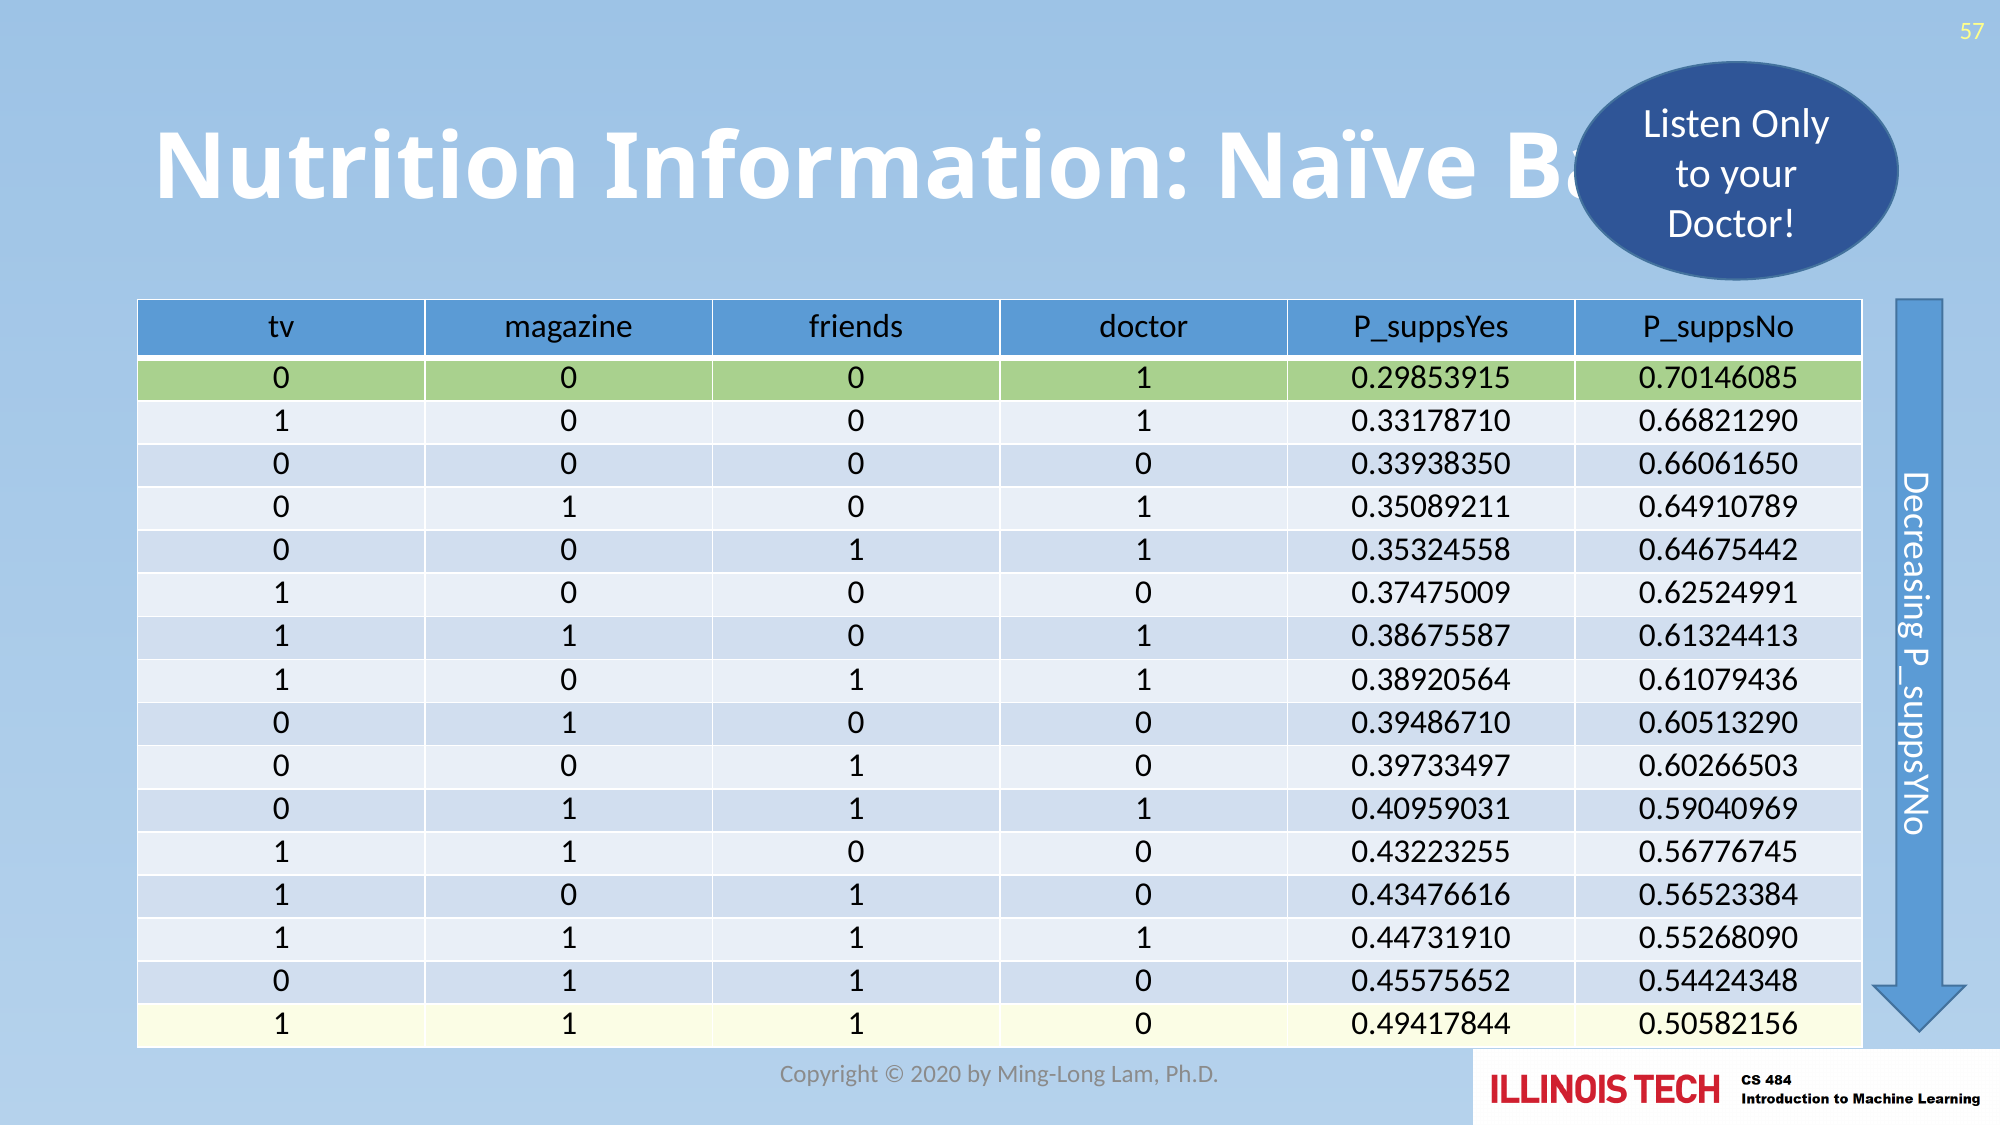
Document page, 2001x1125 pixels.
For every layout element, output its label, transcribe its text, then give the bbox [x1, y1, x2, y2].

table_cell 0 [713, 402, 999, 443]
table_cell 1 [713, 962, 999, 1003]
table_cell 0 [1001, 703, 1287, 745]
table_cell 1 [426, 790, 712, 831]
table_cell 1 [1001, 919, 1287, 960]
table_cell 0 [426, 531, 712, 572]
table_cell 0.70146085 [1576, 361, 1861, 400]
table_cell 0.35089211 [1288, 488, 1574, 529]
table_cell 0.37475009 [1288, 574, 1574, 616]
table_cell 1 [138, 617, 424, 659]
table_cell 0.38920564 [1288, 660, 1574, 702]
table_cell 0.49417844 [1288, 1005, 1574, 1046]
table_cell 0.64910789 [1576, 488, 1861, 529]
footer Copyright © 2020 by Ming-Long Lam, Ph.D. [662, 1042, 1338, 1103]
table_cell 0.55268090 [1576, 919, 1861, 960]
table_cell 0 [713, 361, 999, 400]
table_cell 0.44731910 [1288, 919, 1574, 960]
table_cell 0.39486710 [1288, 703, 1574, 745]
table_cell 0 [426, 361, 712, 400]
table_cell 0.64675442 [1576, 531, 1861, 572]
table_cell 0 [138, 445, 424, 486]
text_box Decreasing P_suppsYNo [1870, 298, 1968, 1034]
table_cell 0 [1001, 746, 1287, 788]
table_cell 0.45575652 [1288, 962, 1574, 1003]
table_cell 1 [138, 402, 424, 443]
table_cell 0.29853915 [1288, 361, 1574, 400]
table_cell 0 [138, 703, 424, 745]
table_cell 1 [1001, 488, 1287, 529]
table_cell 0 [138, 790, 424, 831]
table_cell 0 [713, 703, 999, 745]
table_cell 1 [426, 833, 712, 874]
text_box Listen Only to your Doctor! [1573, 61, 1900, 281]
table_cell 0 [426, 876, 712, 917]
table_cell 1 [1001, 660, 1287, 702]
table_cell 0.60266503 [1576, 746, 1861, 788]
table_cell 0 [426, 660, 712, 702]
table_cell 0 [1001, 445, 1287, 486]
table_cell 1 [713, 1005, 999, 1042]
table_cell 1 [426, 919, 712, 960]
table_cell 0.40959031 [1288, 790, 1574, 831]
table_cell 0.54424348 [1576, 962, 1861, 1003]
title Nutrition Information: Naïve Bayes [137, 59, 1863, 278]
table_cell 1 [138, 1005, 424, 1046]
table_cell 1 [426, 703, 712, 745]
table_cell 1 [713, 876, 999, 917]
table_cell 0 [426, 402, 712, 443]
slide_number 57 [1550, 0, 2000, 60]
table_cell 1 [426, 962, 712, 1003]
table_header doctor [1001, 300, 1287, 355]
table_cell 1 [138, 574, 424, 616]
table_header tv [138, 300, 424, 355]
table_cell 0 [138, 531, 424, 572]
table_cell 1 [713, 660, 999, 702]
picture [1473, 1049, 2000, 1125]
table_cell 0.59040969 [1576, 790, 1861, 831]
table_cell 1 [138, 919, 424, 960]
table_cell 1 [426, 488, 712, 529]
table_cell 1 [713, 746, 999, 788]
table_cell 1 [1001, 531, 1287, 572]
table_cell 1 [426, 617, 712, 659]
table_cell 1 [1001, 617, 1287, 659]
table_cell 0.66821290 [1576, 402, 1861, 443]
table_cell 1 [138, 833, 424, 874]
table_cell 0 [1001, 574, 1287, 616]
table_cell 0 [1001, 833, 1287, 874]
table_cell 0.62524991 [1576, 574, 1861, 616]
table_cell 0.66061650 [1576, 445, 1861, 486]
table_cell 0.35324558 [1288, 531, 1574, 572]
table_cell 1 [1001, 402, 1287, 443]
table_cell 0.60513290 [1576, 703, 1861, 745]
table_cell 0 [713, 617, 999, 659]
table_header friends [713, 300, 999, 355]
table_cell 0 [138, 488, 424, 529]
table_cell 1 [138, 660, 424, 702]
table_cell 0 [138, 746, 424, 788]
table_cell 0.56776745 [1576, 833, 1861, 874]
table_header magazine [426, 300, 712, 355]
table_cell 0 [1001, 876, 1287, 917]
table_cell 0.38675587 [1288, 617, 1574, 659]
table_cell 0 [1001, 962, 1287, 1003]
table_cell 1 [1001, 361, 1287, 400]
table_cell 0.61079436 [1576, 660, 1861, 702]
table_cell 0.43223255 [1288, 833, 1574, 874]
table_cell 0 [426, 574, 712, 616]
table_cell 0.39733497 [1288, 746, 1574, 788]
table_cell 0 [426, 445, 712, 486]
table_cell 0 [713, 488, 999, 529]
table_cell 1 [713, 919, 999, 960]
table_cell 0.56523384 [1576, 876, 1861, 917]
table_cell 1 [713, 531, 999, 572]
table_cell 0.33938350 [1288, 445, 1574, 486]
table_cell 0 [713, 445, 999, 486]
table_cell 1 [138, 876, 424, 917]
table_cell 0 [713, 833, 999, 874]
table_cell 0 [426, 746, 712, 788]
table_header P_suppsYes [1288, 300, 1574, 355]
table_cell 0.61324413 [1576, 617, 1861, 659]
table_cell 0.50582156 [1576, 1005, 1861, 1046]
table_cell 0 [1001, 1005, 1287, 1042]
table_cell 0 [138, 962, 424, 1003]
table_cell 0 [138, 361, 424, 400]
table_cell 0 [713, 574, 999, 616]
table_cell 1 [713, 790, 999, 831]
table_header P_suppsNo [1576, 300, 1861, 355]
table_cell 1 [1001, 790, 1287, 831]
table_cell 0.43476616 [1288, 876, 1574, 917]
table_cell 1 [426, 1005, 712, 1046]
table_cell 0.33178710 [1288, 402, 1574, 443]
